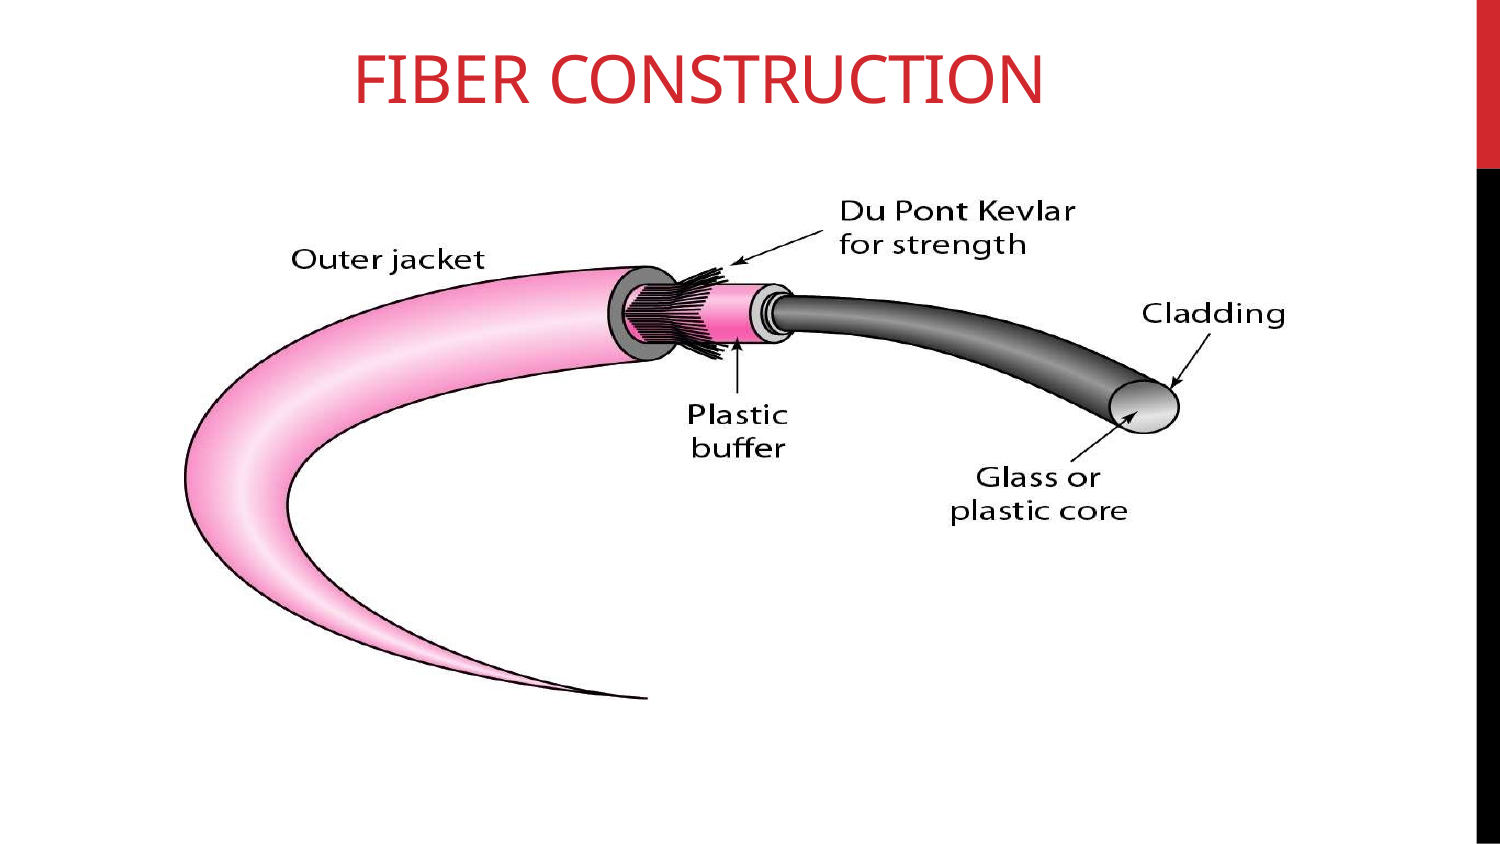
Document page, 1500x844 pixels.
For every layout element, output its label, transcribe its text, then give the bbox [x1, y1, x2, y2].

text_box [184, 196, 1288, 700]
title Fiber Construction [350, 0, 1337, 118]
